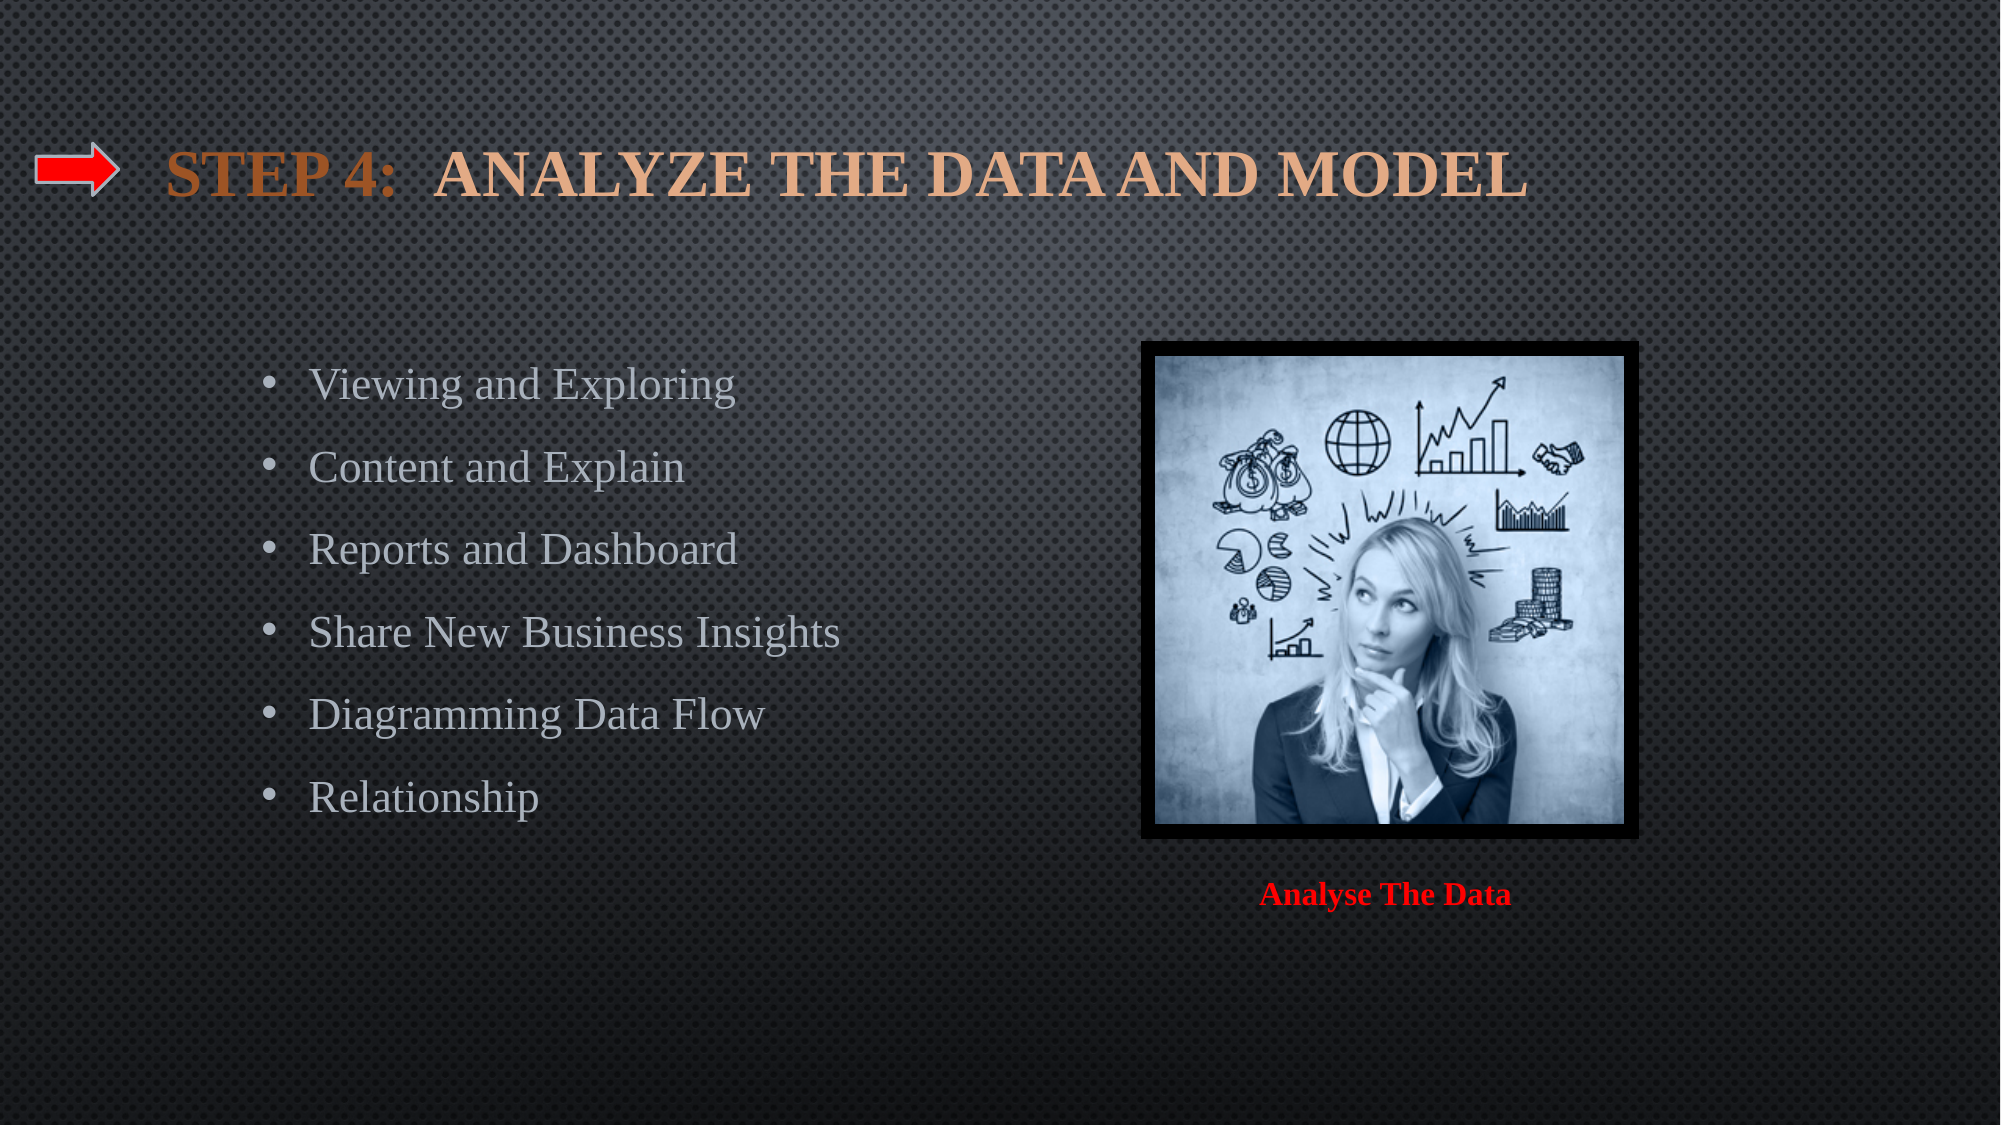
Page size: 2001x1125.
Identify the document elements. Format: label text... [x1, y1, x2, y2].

text_box Analyse The Data [1244, 864, 1535, 920]
title STEP 4: Analyze THE DATA AND MODEL [150, 79, 1775, 260]
picture [1155, 355, 1625, 825]
text_box [34, 141, 120, 197]
text_box Viewing and Exploring Content and Explain Reports and Dashboard Share New Business Insights Diagramming Data Flow Relationship [246, 319, 1162, 829]
